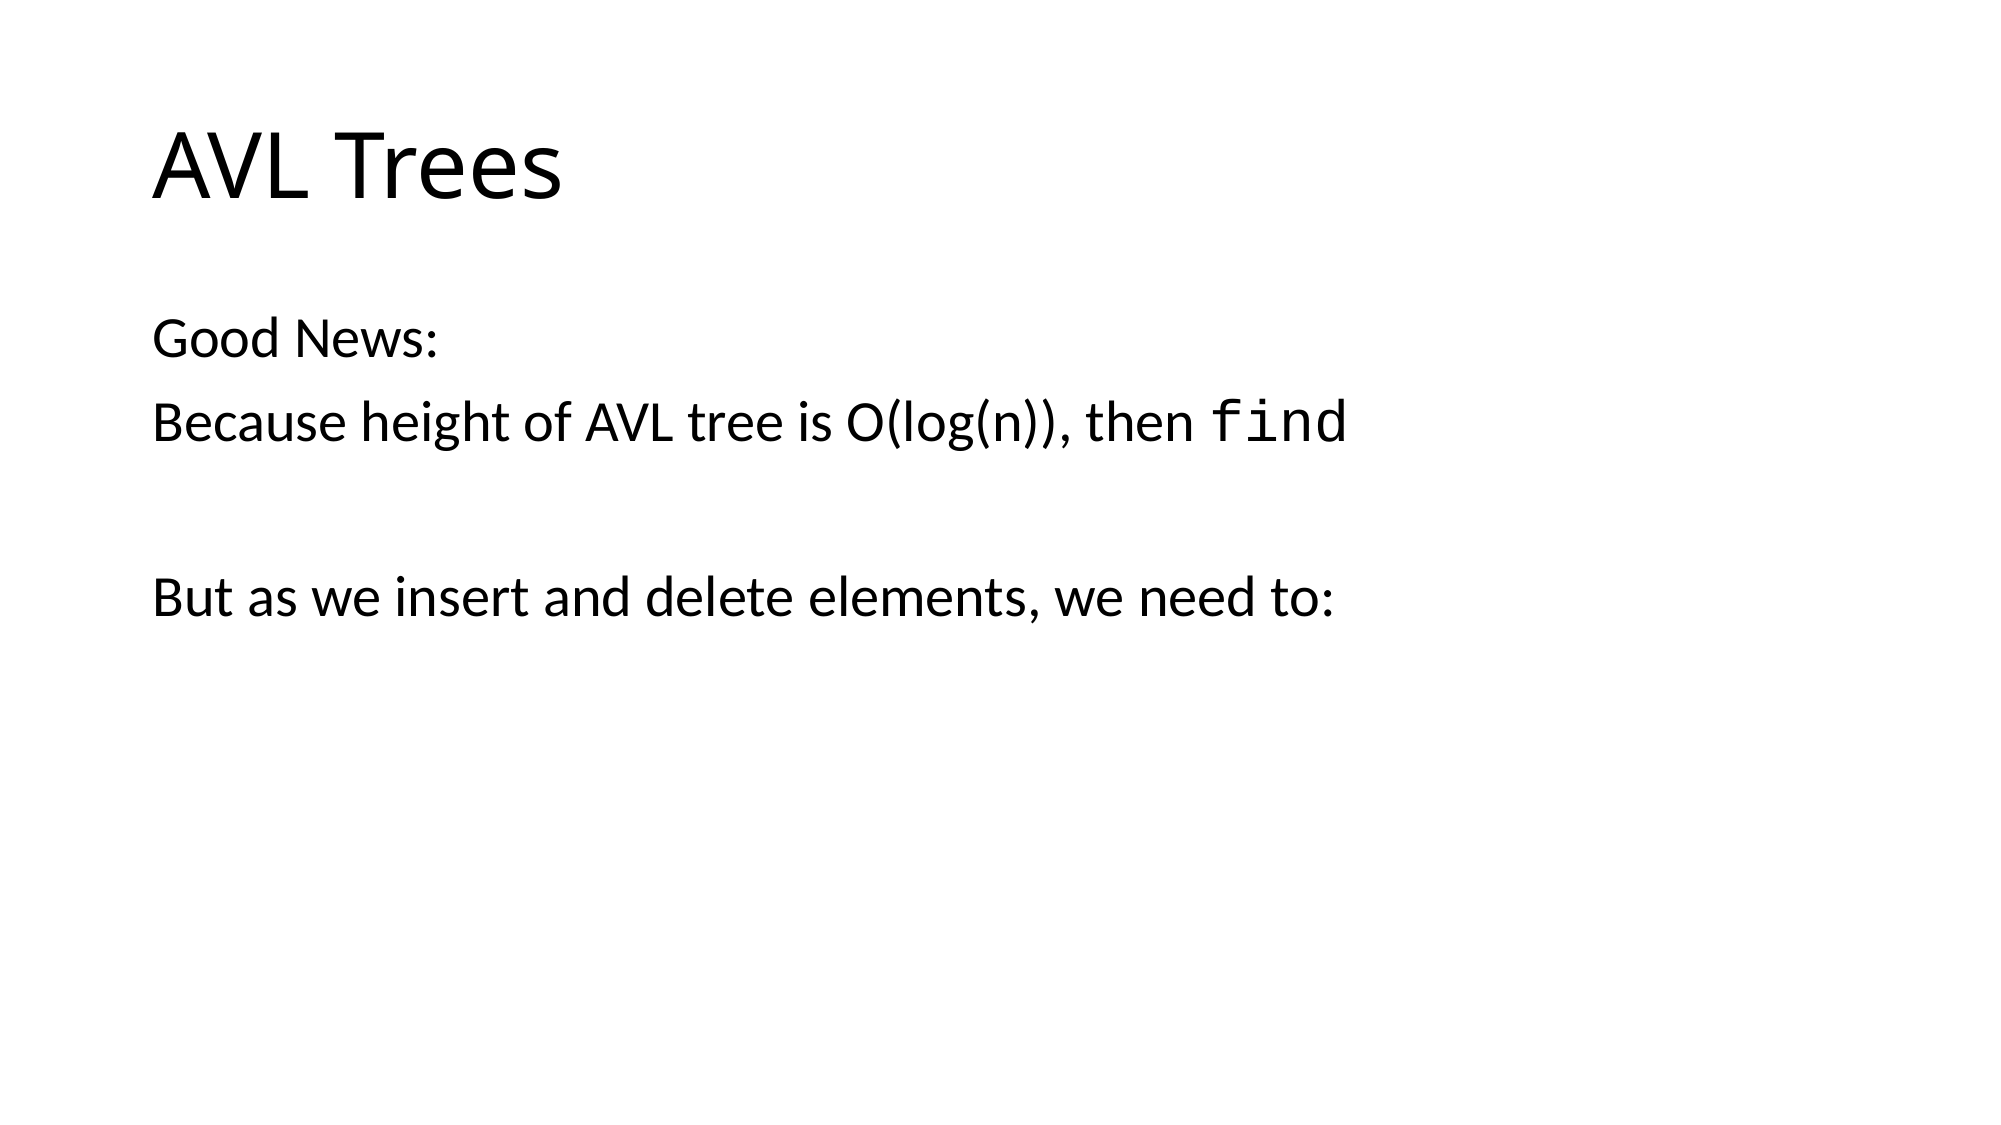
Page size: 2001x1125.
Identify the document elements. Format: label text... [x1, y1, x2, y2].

title AVL Trees [137, 59, 1863, 278]
list Good News: Because height of AVL tree is O(log(n)), then find But as we insert and delete elements, we need to: [137, 299, 1863, 1014]
